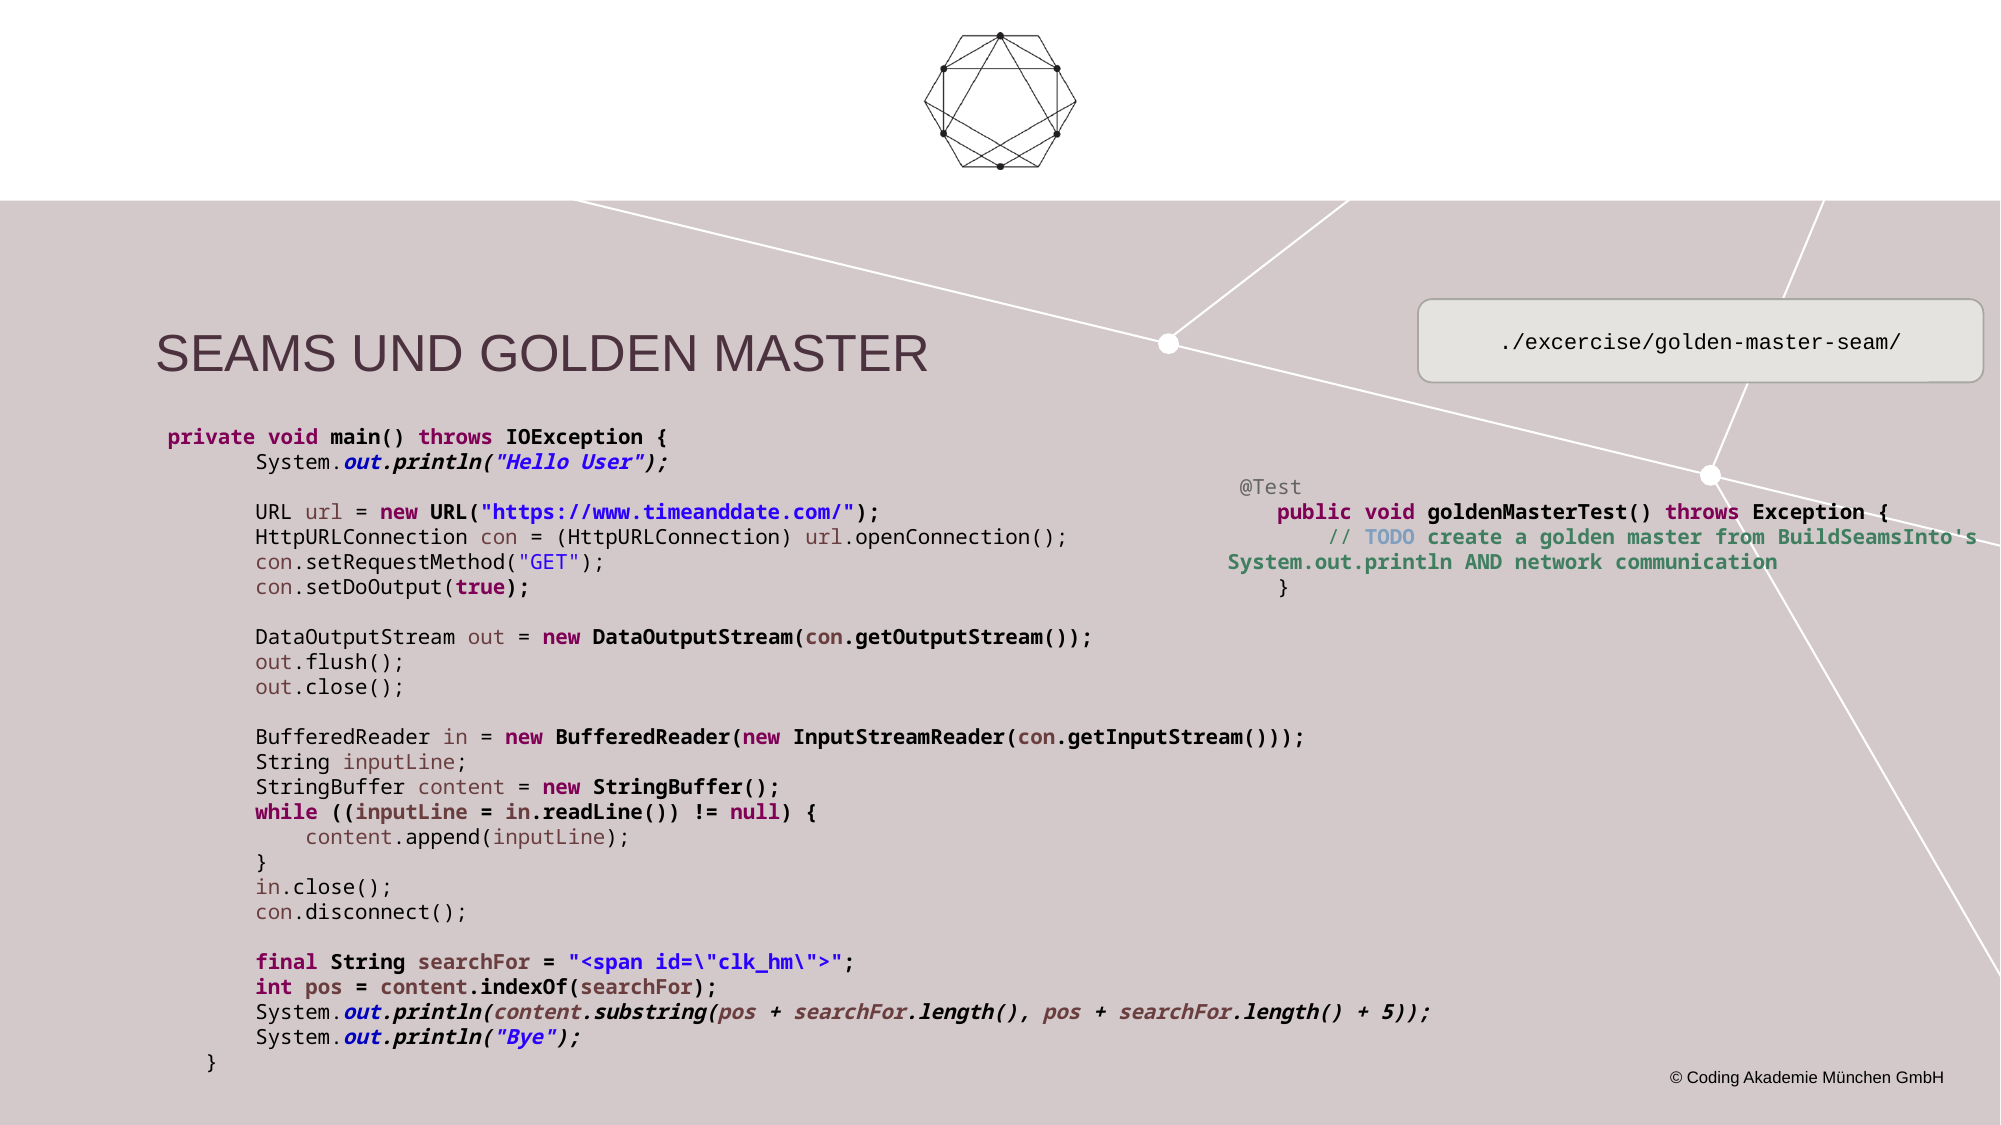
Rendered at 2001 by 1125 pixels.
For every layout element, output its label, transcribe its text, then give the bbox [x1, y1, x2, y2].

text_box @Test public void goldenMasterTest() throws Exception { // TODO create a golden master from BuildSeamsInto's System.out.println AND network communication } [1227, 469, 1984, 645]
text_box ./excercise/golden-master-seam/ [1417, 298, 1985, 384]
title Seams und Golden master [155, 319, 1426, 383]
picture [923, 32, 1077, 170]
footer © Coding Akademie München GmbH [1354, 1069, 1945, 1088]
list private void main() throws IOException { System.out.println("Hello User"); URL url = new URL("https://www.timeanddate.com/"); HttpURLConnection con = (HttpURLConnection) url.openConnection(); con.setRequestMethod("GET"); con.setDoOutput(true); DataOutputStream out = new DataOutputStream(con.getOutputStream()); out.flush(); out.close(); BufferedReader in = new BufferedReader(new InputStreamReader(con.getInputStream())); String inputLine; StringBuffer content = new StringBuffer(); while ((inputLine = in.readLine()) != null) { content.append(inputLine); } in.close(); con.disconnect(); final String searchFor = "<span id=\"clk_hm\">"; int pos = content.indexOf(searchFor); System.out.println(content.substring(pos + searchFor.length(), pos + searchFor.length() + 5)); System.out.println("Bye"); } [155, 419, 1839, 1006]
